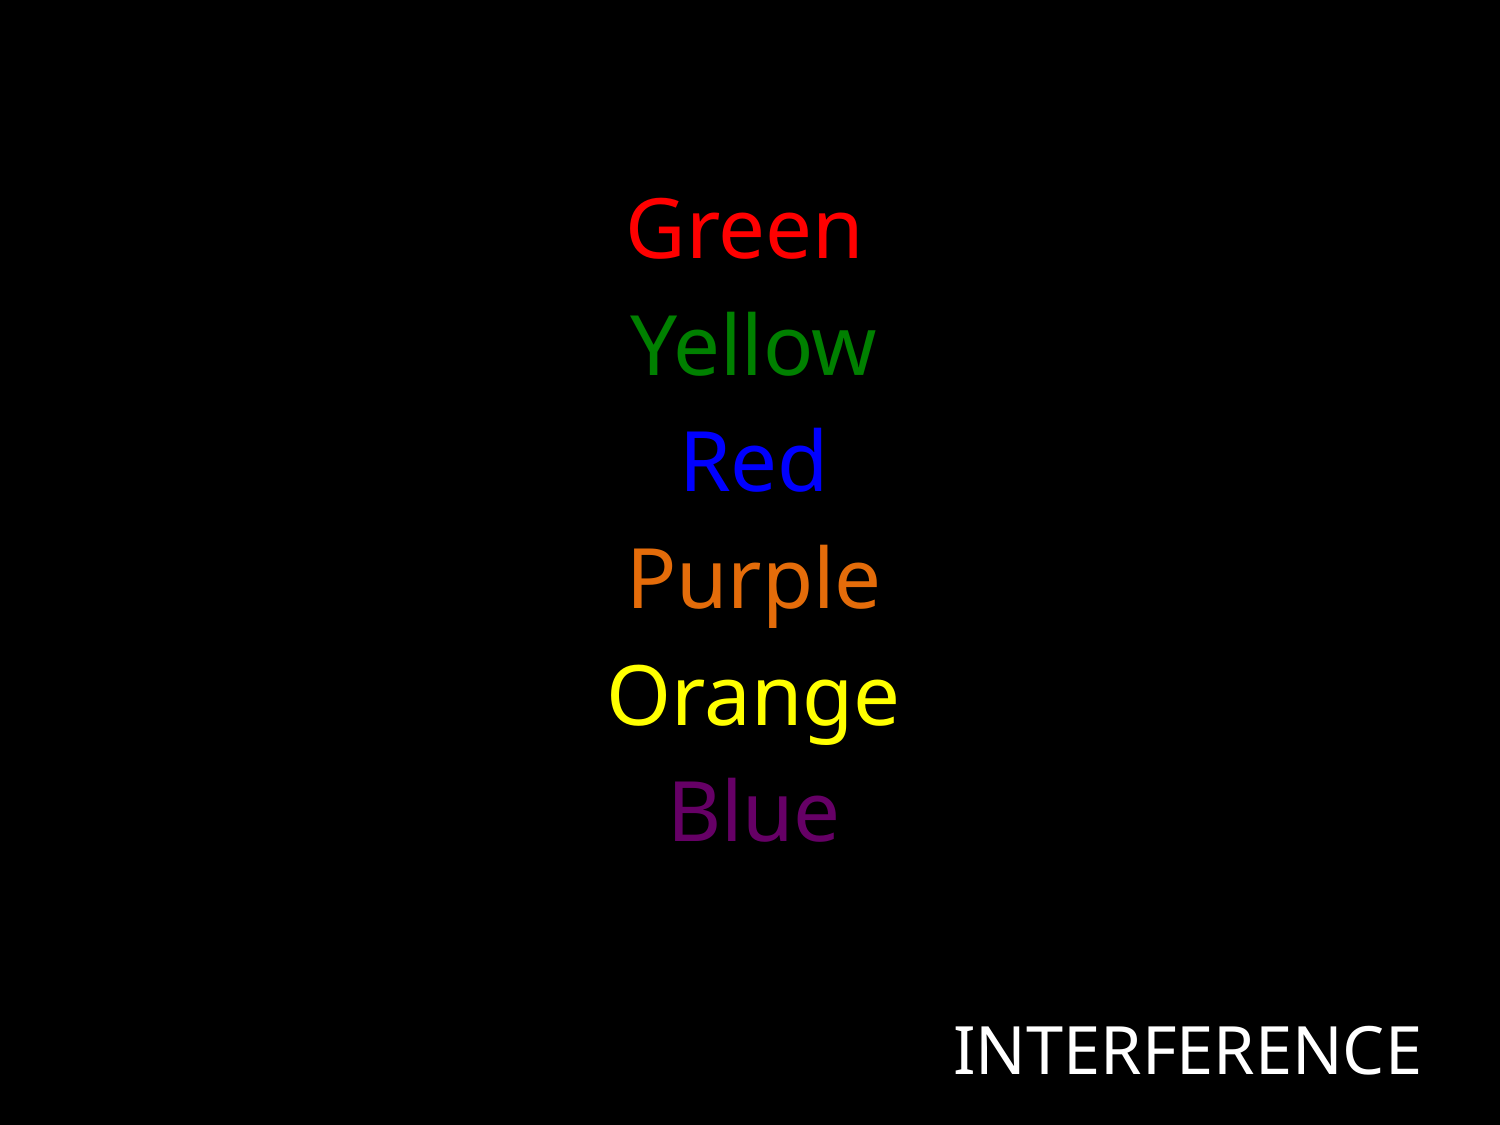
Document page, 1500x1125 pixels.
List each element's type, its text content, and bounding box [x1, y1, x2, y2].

list Green Yellow Red Purple Orange Blue [79, 167, 1430, 1003]
text_box INTERFERENCE [938, 1000, 1438, 1096]
